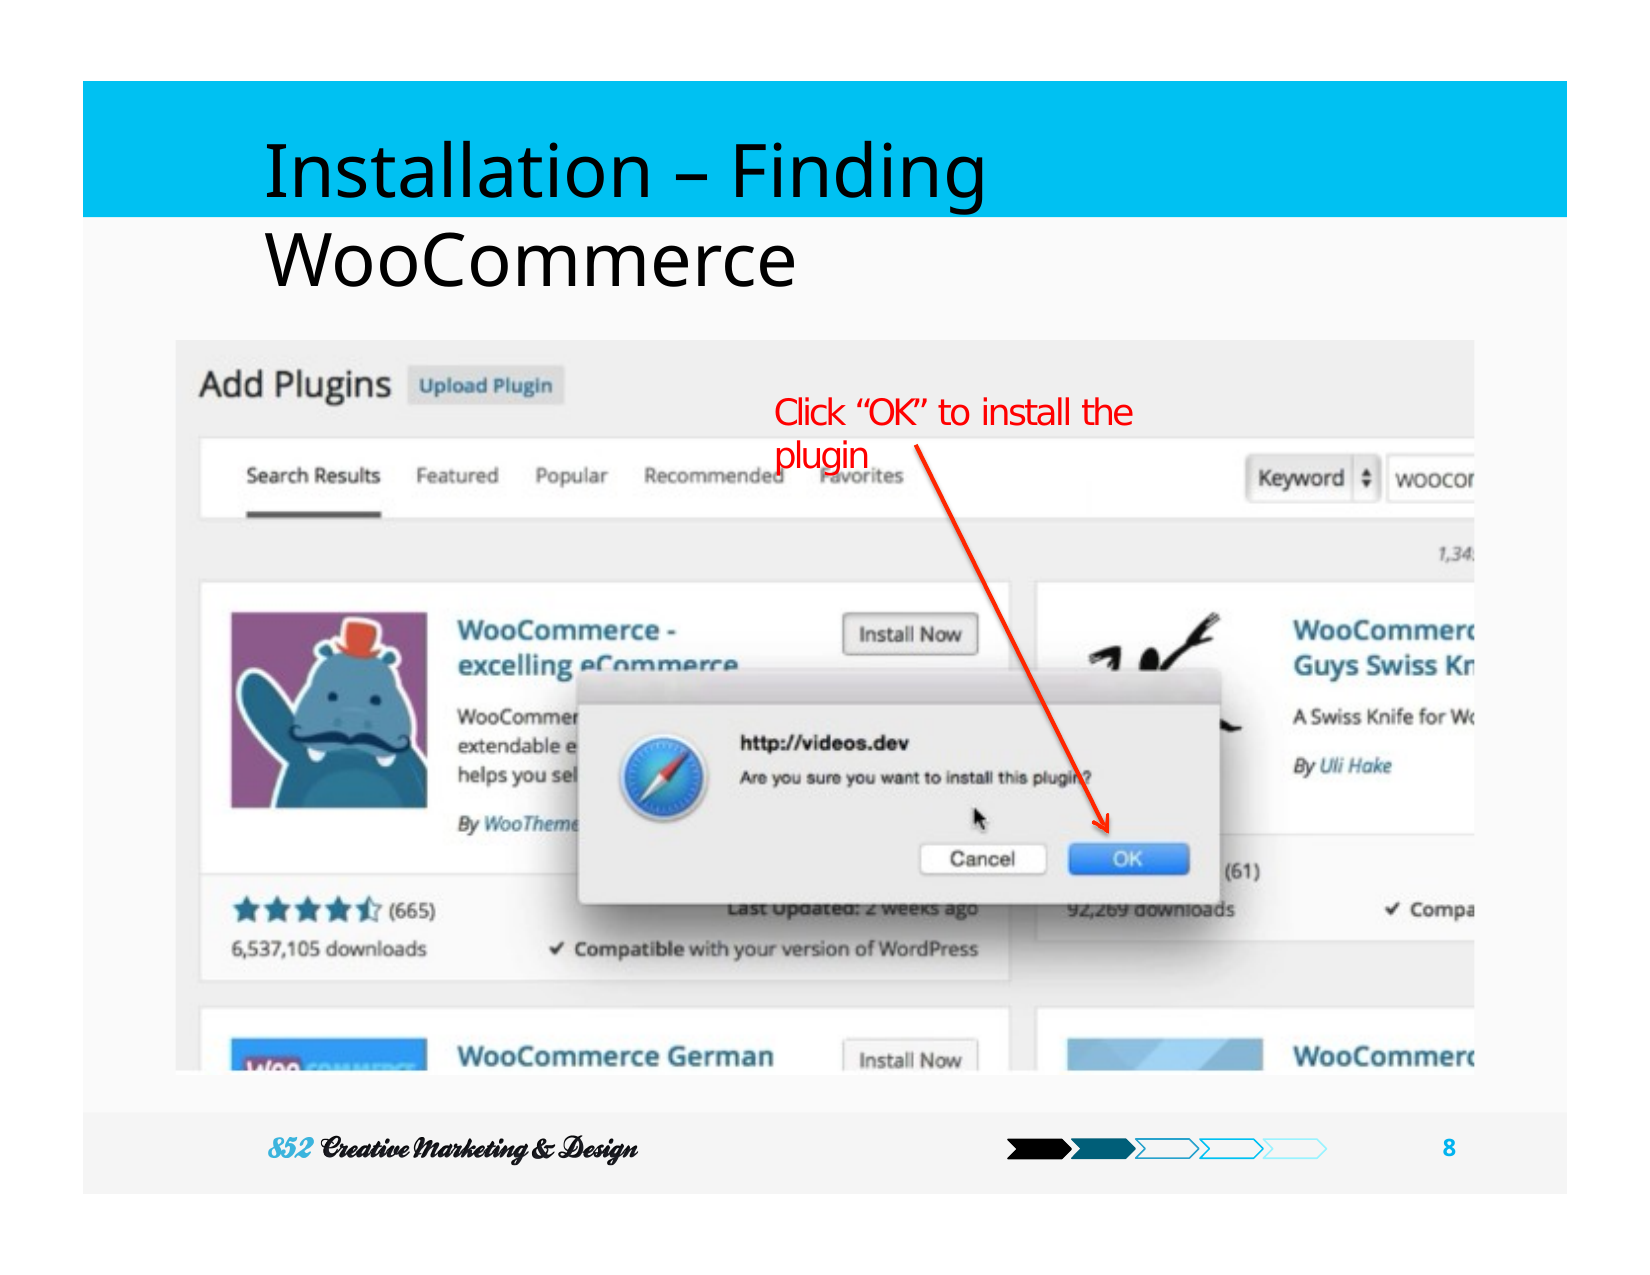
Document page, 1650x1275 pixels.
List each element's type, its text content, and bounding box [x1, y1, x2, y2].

text_box Click “OK” to install the plugin [771, 386, 1226, 477]
text_box [1263, 1139, 1327, 1159]
slide_number 8 [1438, 1129, 1484, 1275]
text_box [1007, 1139, 1072, 1159]
text_box [1135, 1138, 1199, 1159]
text_box [175, 340, 1475, 1076]
text_box [906, 477, 1132, 861]
text_box [1199, 1139, 1264, 1159]
text_box [1071, 1139, 1136, 1159]
picture [257, 1124, 645, 1173]
title Installation – Finding WooCommerce [261, 121, 1389, 337]
text_box [1091, 813, 1110, 834]
